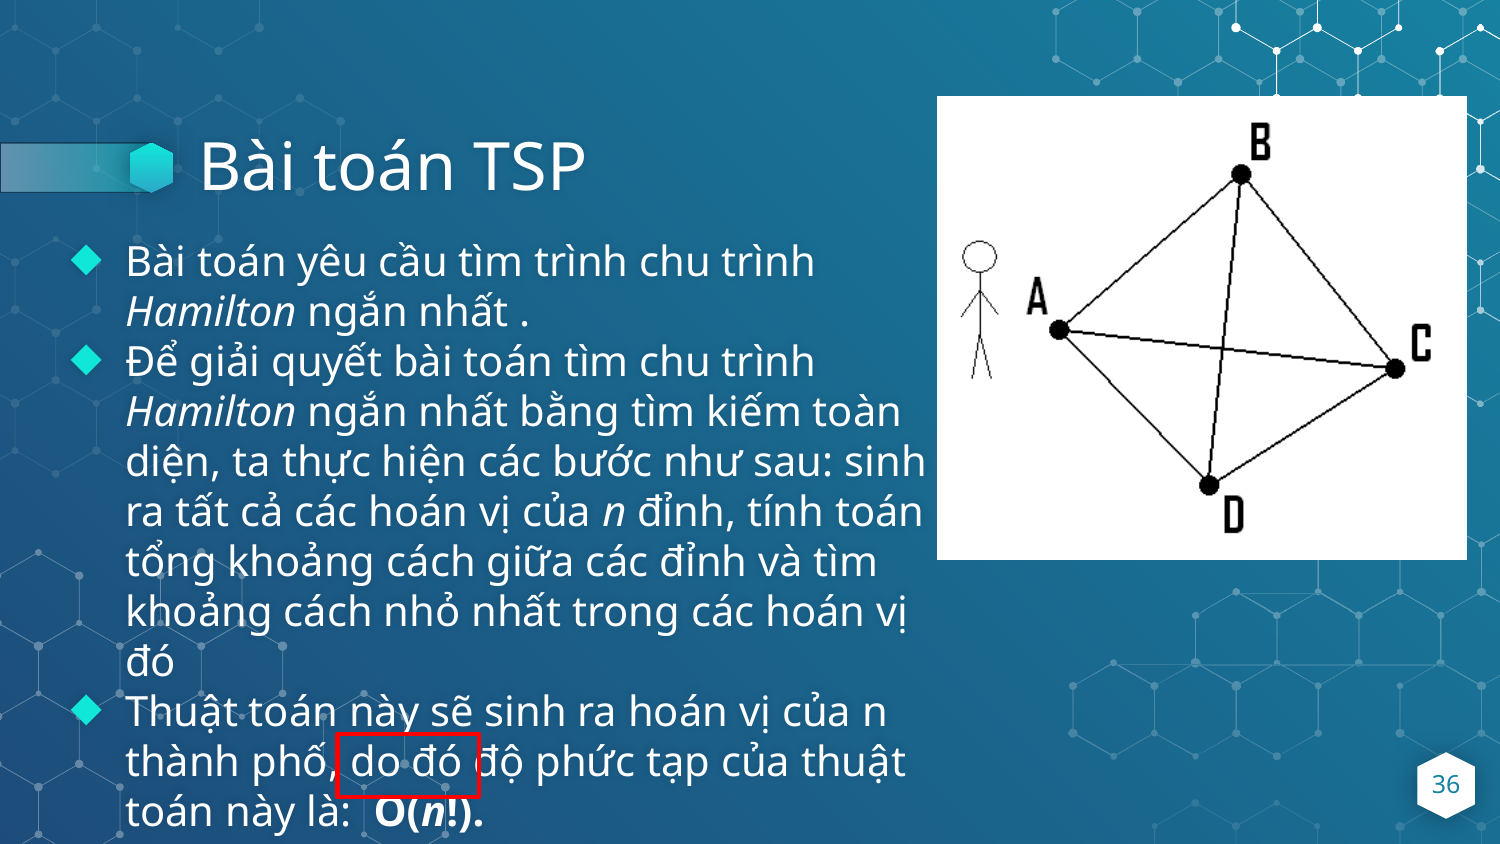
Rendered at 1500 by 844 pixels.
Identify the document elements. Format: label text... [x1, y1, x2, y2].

list Bài toán yêu cầu tìm trình chu trình Hamilton ngắn nhất . Để giải quyết bài toán tìm chu trình Hamilton ngắn nhất bằng tìm kiếm toàn diện, ta thực hiện các bước như sau: sinh ra tất cả các hoán vị của n đỉnh, tính toán tổng khoảng cách giữa các đỉnh và tìm khoảng cách nhỏ nhất trong các hoán vị đó Thuật toán này sẽ sinh ra hoán vị của n thành phố, do đó độ phức tạp của thuật toán này là: O(n!). [50, 234, 938, 733]
picture [937, 96, 1468, 560]
text_box [335, 732, 481, 799]
title Bài toán TSP [198, 140, 932, 198]
slide_number 36 [1417, 752, 1475, 819]
